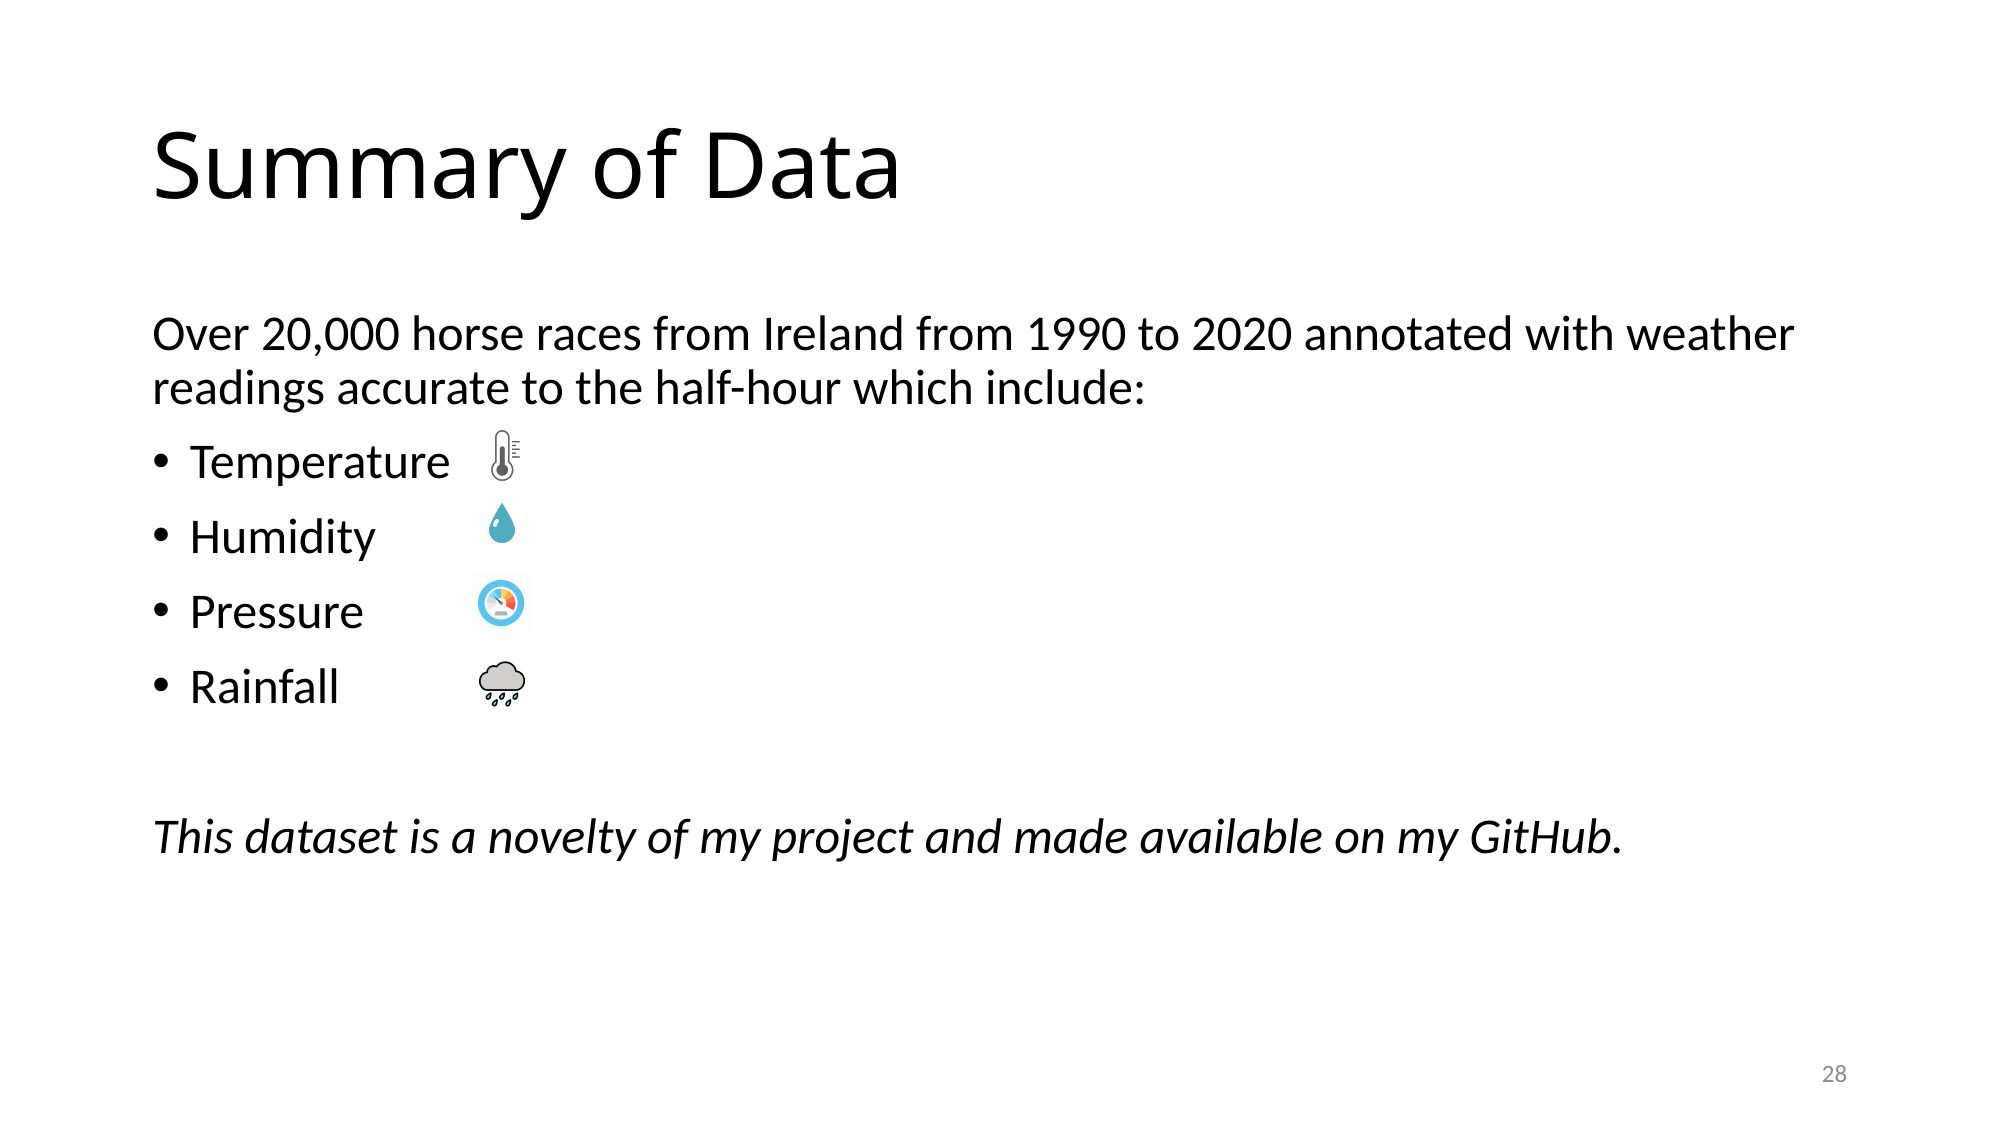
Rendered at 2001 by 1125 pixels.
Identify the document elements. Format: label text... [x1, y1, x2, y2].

picture [480, 430, 531, 481]
picture [467, 570, 534, 636]
picture [470, 652, 534, 716]
title Summary of Data [137, 59, 1863, 278]
picture [469, 491, 533, 555]
slide_number 28 [1412, 1066, 1863, 1103]
text_box Over 20,000 horse races from Ireland from 1990 to 2020 annotated with weather readings accurate to the half-hour which include: Temperature Humidity Pressure Rainfall This dataset is a novelty of my project and made available on my GitHub. [137, 299, 1863, 1066]
